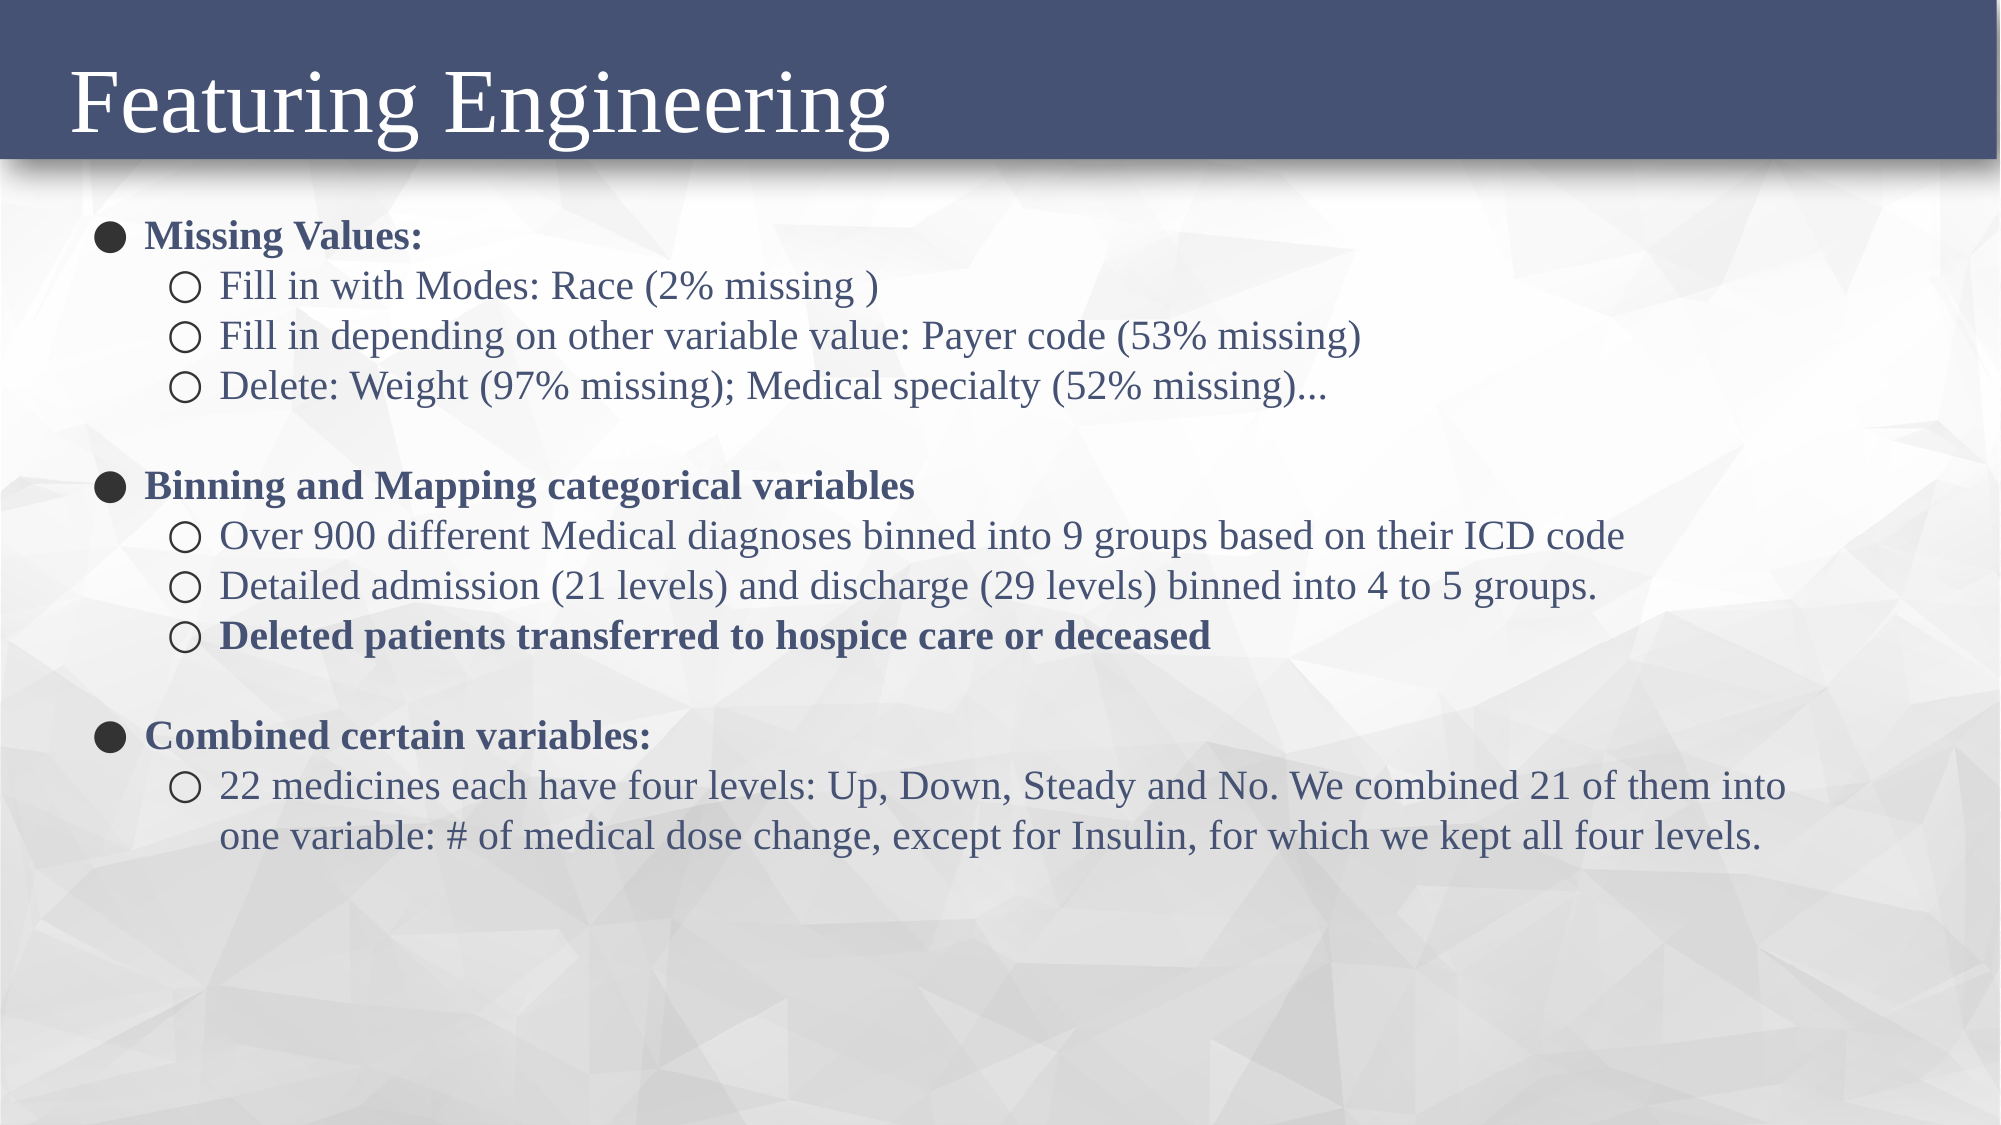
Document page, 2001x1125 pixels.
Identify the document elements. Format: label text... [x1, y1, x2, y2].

text_box [0, 0, 1997, 160]
text_box Featuring Engineering [54, 32, 1715, 160]
text_box Missing Values: Fill in with Modes: Race (2% missing ) Fill in depending on other variable value: Payer code (53% missing) Delete: Weight (97% missing); Medical specialty (52% missing)... Binning and Mapping categorical variables Over 900 different Medical diagnoses binned into 9 groups based on their ICD code Detailed admission (21 levels) and discharge (29 levels) binned into 4 to 5 groups. Deleted patients transferred to hospice care or deceased Combined certain variables: 22 medicines each have four levels: Up, Down, Steady and No. We combined 21 of them into one variable: # of medical dose change, except for Insulin, for which we kept all four levels. [54, 196, 1857, 1047]
picture [0, 0, 2001, 1125]
